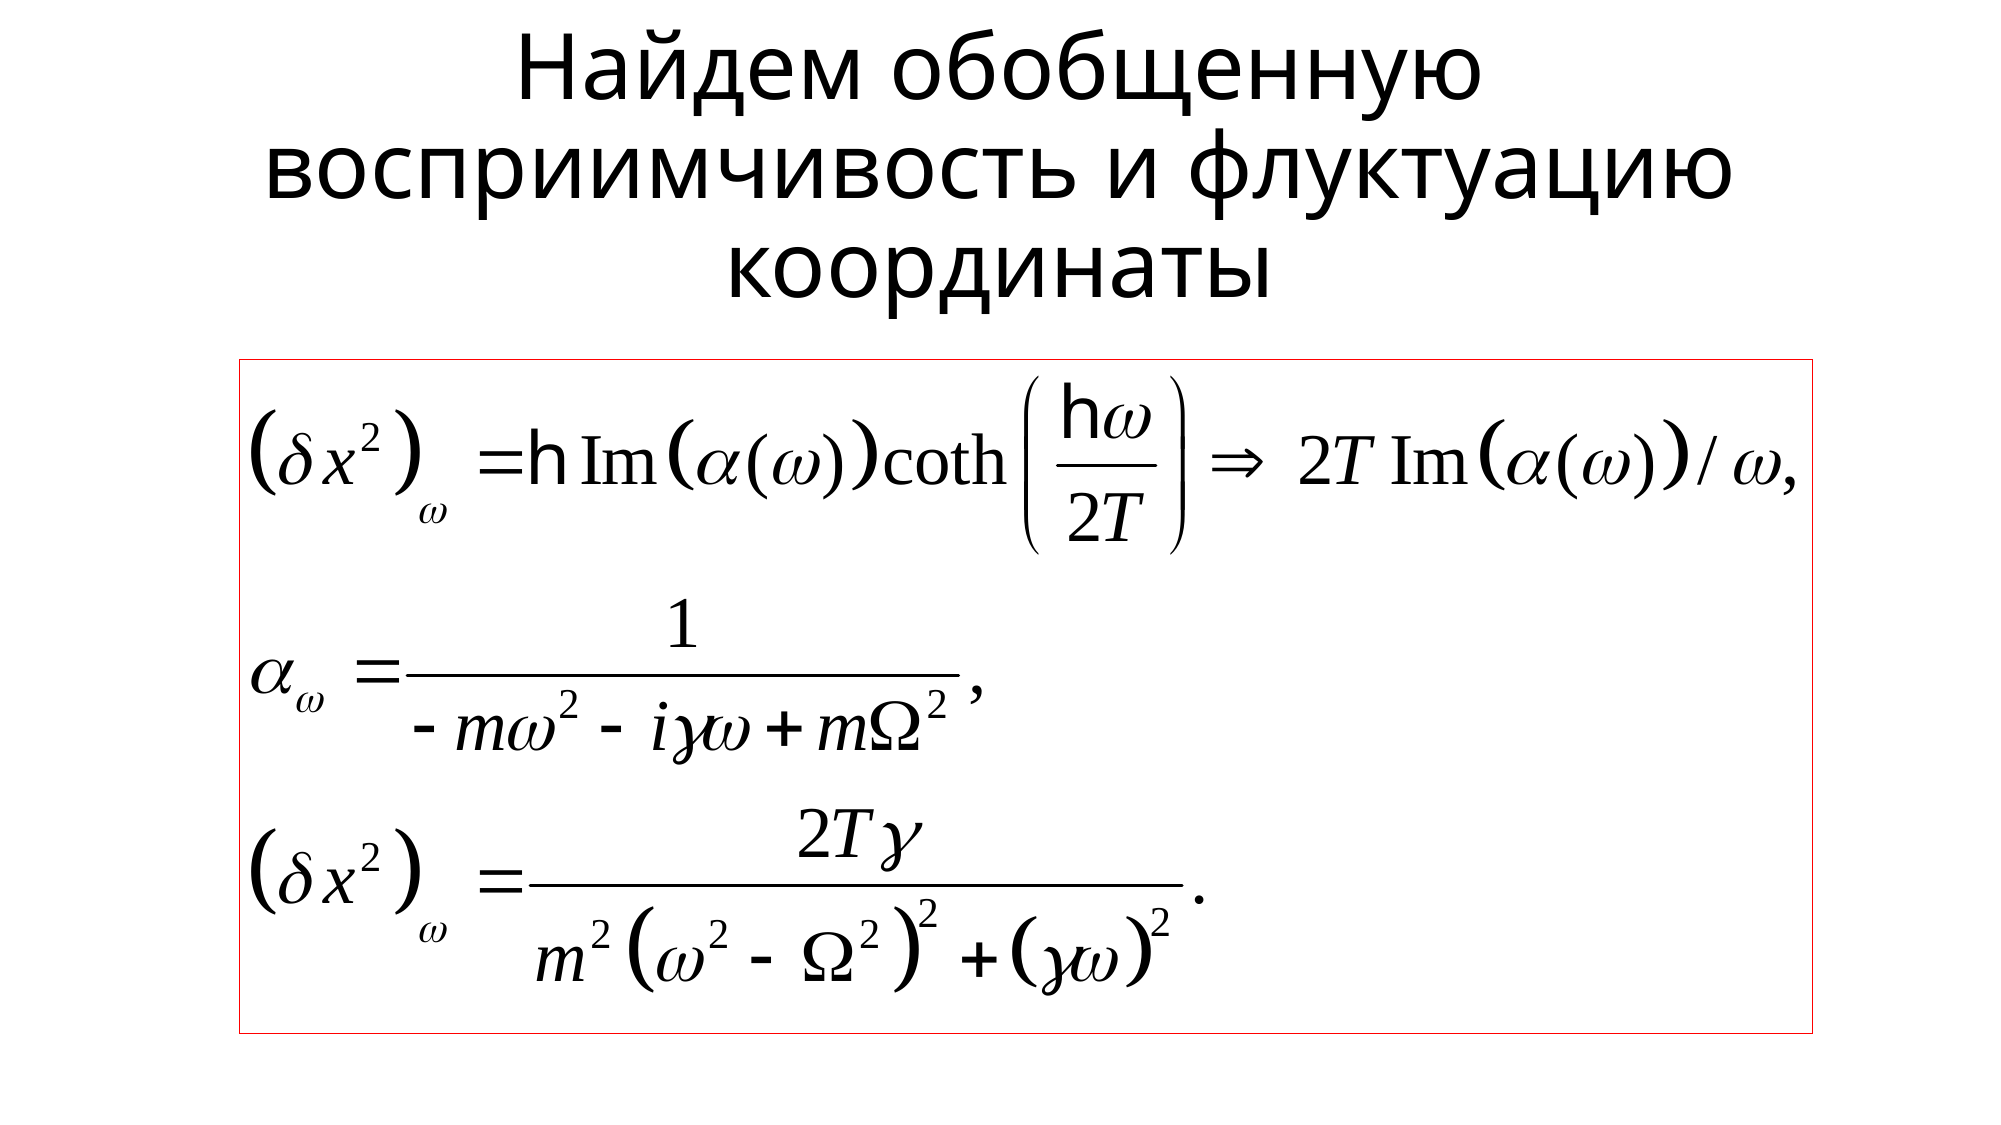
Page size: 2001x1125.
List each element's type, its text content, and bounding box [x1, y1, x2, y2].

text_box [239, 359, 1813, 1034]
title Найдем обобщенную восприимчивость и флуктуацию координаты [137, 59, 1863, 278]
